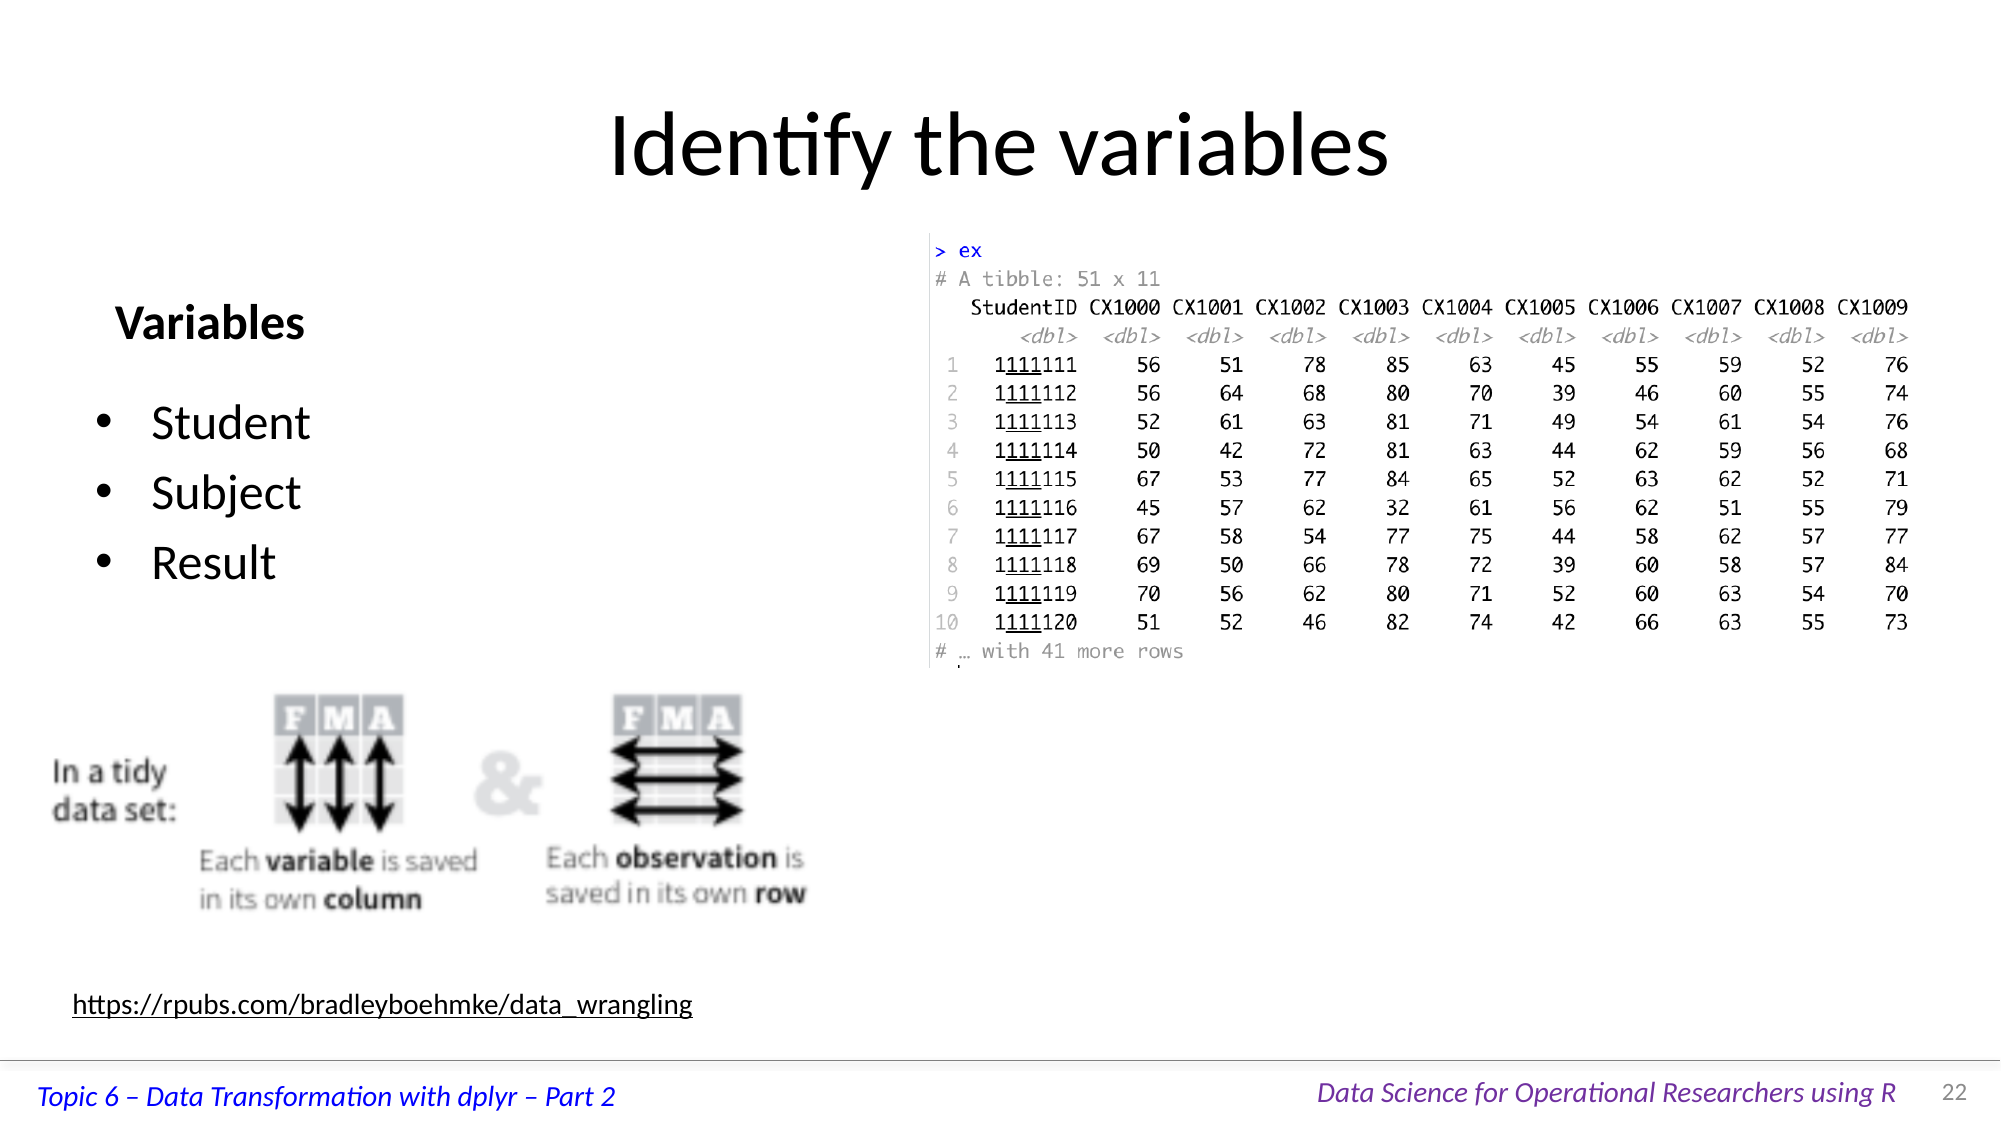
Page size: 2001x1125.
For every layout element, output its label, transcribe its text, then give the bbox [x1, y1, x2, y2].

list Variables [99, 251, 923, 357]
picture [24, 651, 838, 920]
slide_number 22 [1899, 1060, 1983, 1120]
list Student Subject Result [80, 382, 582, 627]
title Identify the variables [99, 45, 1900, 233]
text_box https://rpubs.com/bradleyboehmke/data_wrangling [57, 977, 739, 1028]
picture [928, 233, 1920, 668]
